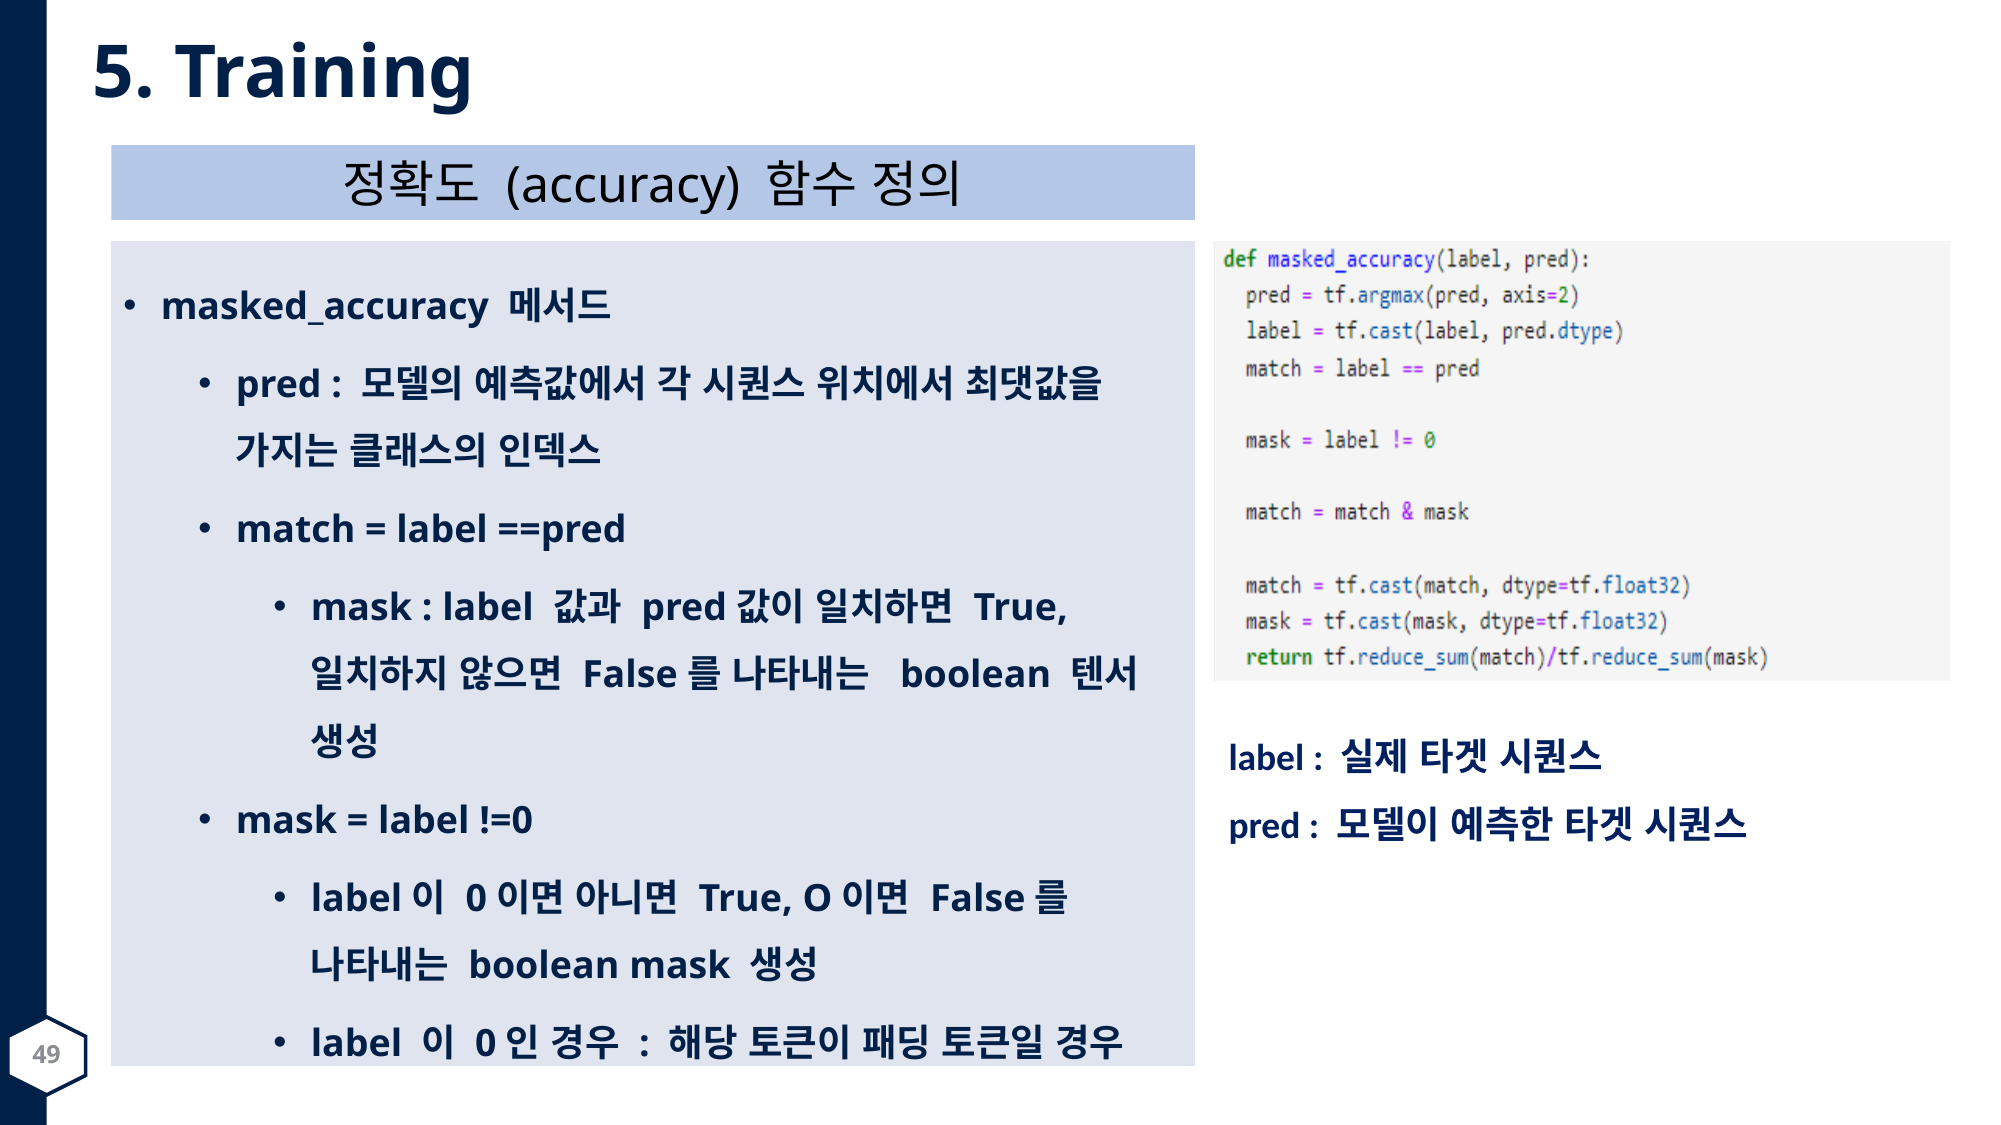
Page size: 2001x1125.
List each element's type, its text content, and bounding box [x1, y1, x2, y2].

text_box label : 실제 타겟 시퀀스 pred : 모델이 예측한 타겟 시퀀스 [1213, 703, 1876, 854]
slide_number 49 [15, 1024, 78, 1088]
text_box 정확도 (accuracy) 함수 정의 [111, 145, 1195, 220]
list masked_accuracy 메서드 pred : 모델의 예측값에서 각 시퀀스 위치에서 최댓값을 가지는 클래스의 인덱스 match = label ==pred mask : label 값과 pred값이 일치하면 True, 일치하지 않으면 False를 나타내는 boolean 텐서 생성 mask = label !=0 label이 0이면 아니면 True, O이면 False를 나타내는 boolean mask 생성 label 이 0인 경우 : 해당 토큰이 패딩 토큰일 경우 [111, 241, 1195, 1066]
picture [1213, 241, 1951, 681]
title 5. Training [77, 0, 1803, 183]
